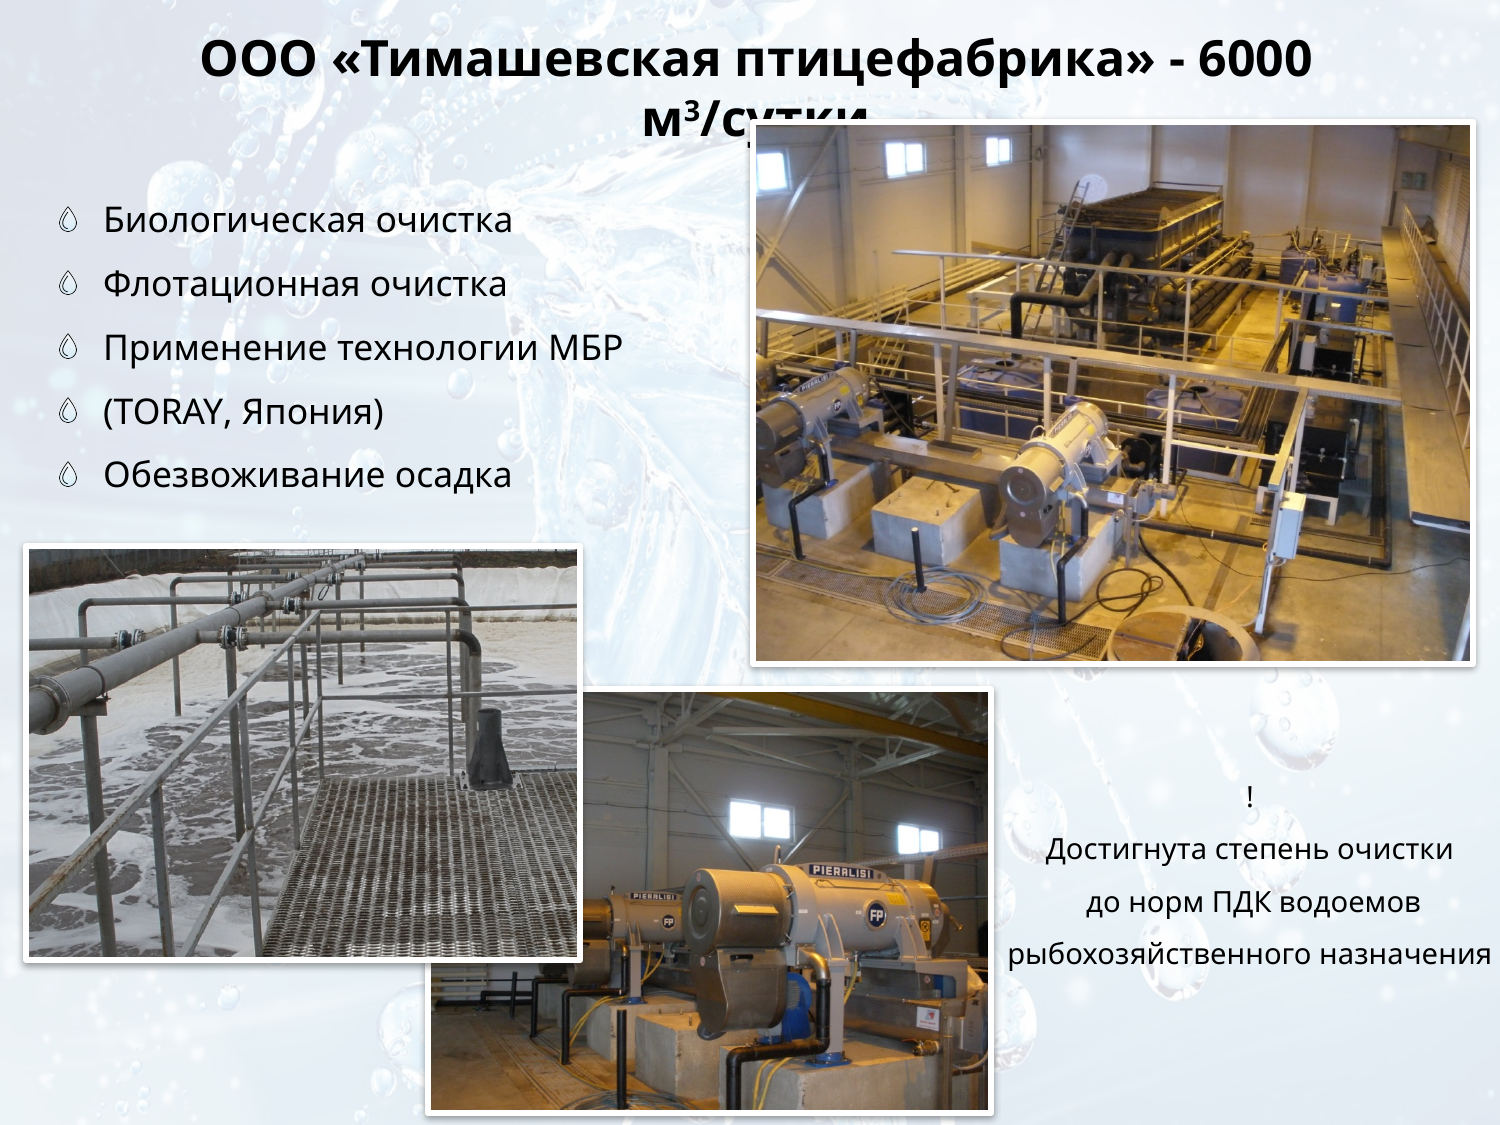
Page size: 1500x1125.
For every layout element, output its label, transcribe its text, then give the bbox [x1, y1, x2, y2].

text_box ǃ Достигнута степень очистки до норм ПДК водоемов рыбохозяйственного назначения [993, 753, 1500, 1050]
picture [755, 125, 1470, 661]
picture [29, 549, 989, 1111]
text_box Биологическая очистка Флотационная очистка Применение технологии МБР (TORAY, Япония) Обезвоживание осадка [41, 168, 750, 394]
picture [56, 333, 82, 359]
picture [56, 461, 82, 487]
picture [56, 206, 82, 232]
picture [56, 397, 82, 423]
text_box ООО «Тимашевская птицефабрика» - 6000 м3/сутки [64, 19, 1447, 154]
picture [56, 270, 82, 295]
